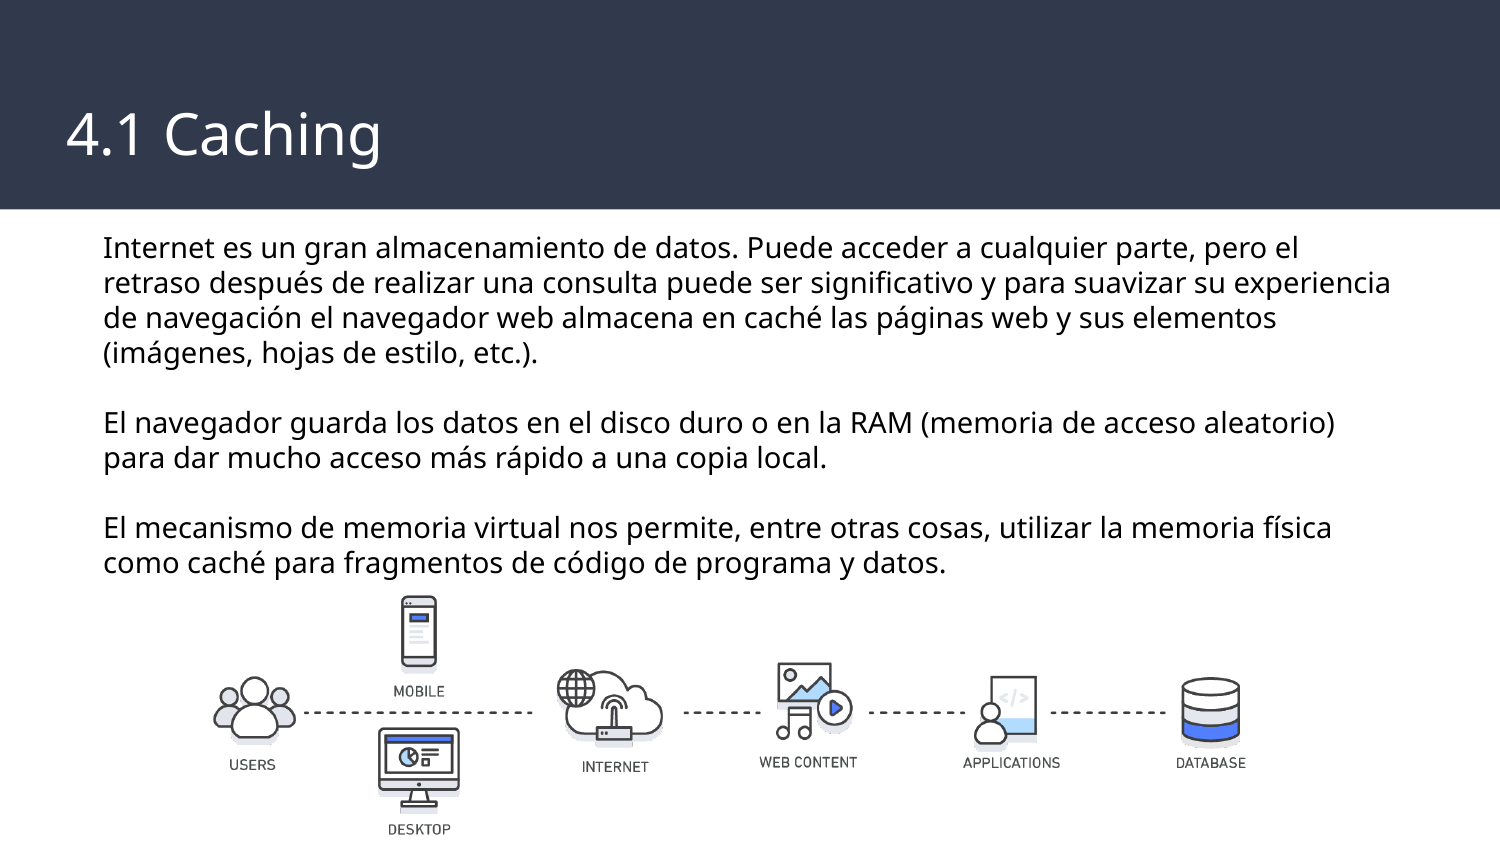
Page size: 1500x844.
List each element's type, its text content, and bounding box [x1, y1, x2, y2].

picture [169, 585, 1331, 844]
title 4.1 Caching [51, 82, 1449, 185]
text_box Internet es un gran almacenamiento de datos. Puede acceder a cualquier parte, pero el retraso después de realizar una consulta puede ser significativo y para suavizar su experiencia de navegación el navegador web almacena en caché las páginas web y sus elementos (imágenes, hojas de estilo, etc.). El navegador guarda los datos en el disco duro o en la RAM (memoria de acceso aleatorio) para dar mucho acceso más rápido a una copia local. El mecanismo de memoria virtual nos permite, entre otras cosas, utilizar la memoria física como caché para fragmentos de código de programa y datos. [88, 214, 1412, 586]
